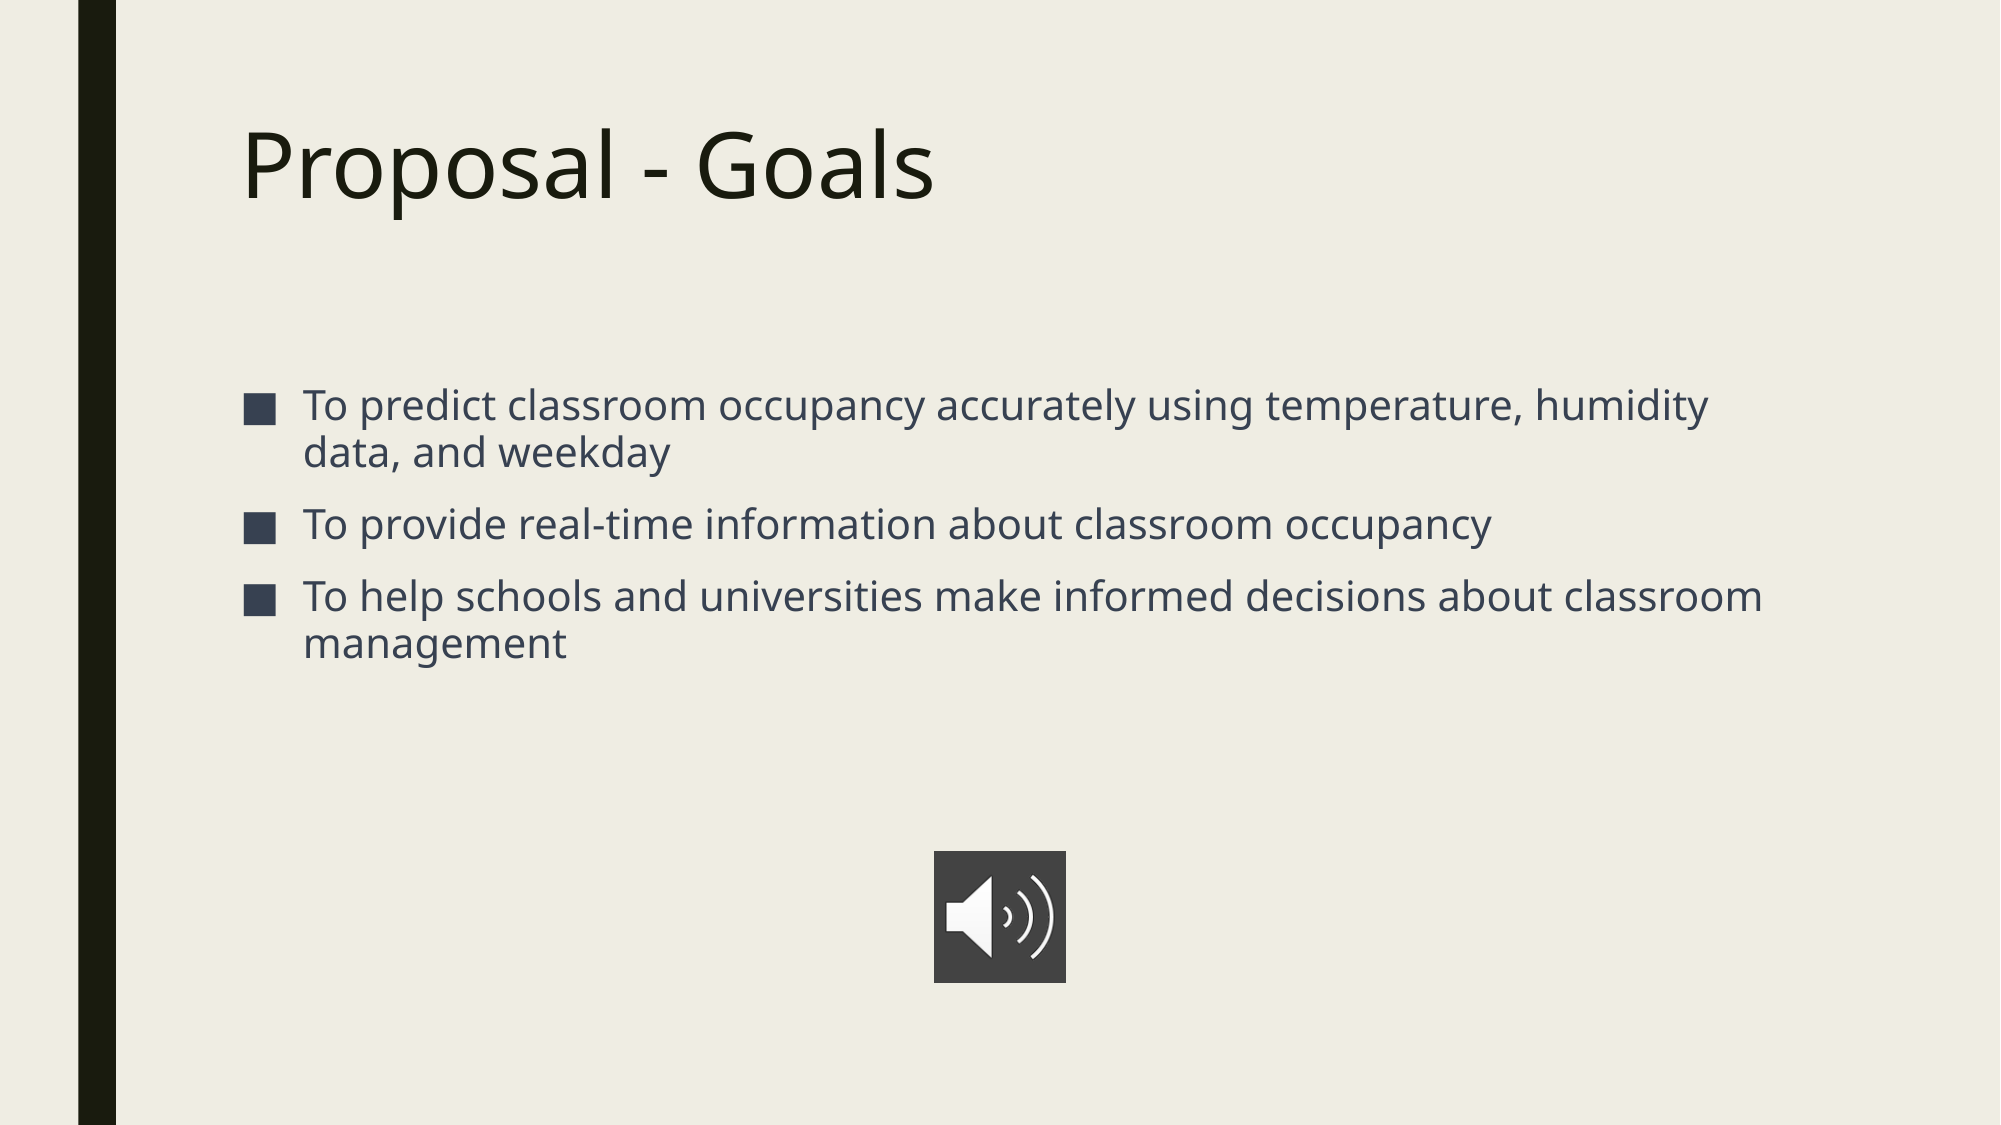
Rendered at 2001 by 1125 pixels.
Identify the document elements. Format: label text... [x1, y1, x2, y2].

picture [933, 850, 1067, 984]
list To predict classroom occupancy accurately using temperature, humidity data, and weekday To provide real-time information about classroom occupancy To help schools and universities make informed decisions about classroom management [225, 375, 1800, 963]
title Proposal - Goals [225, 112, 1800, 357]
